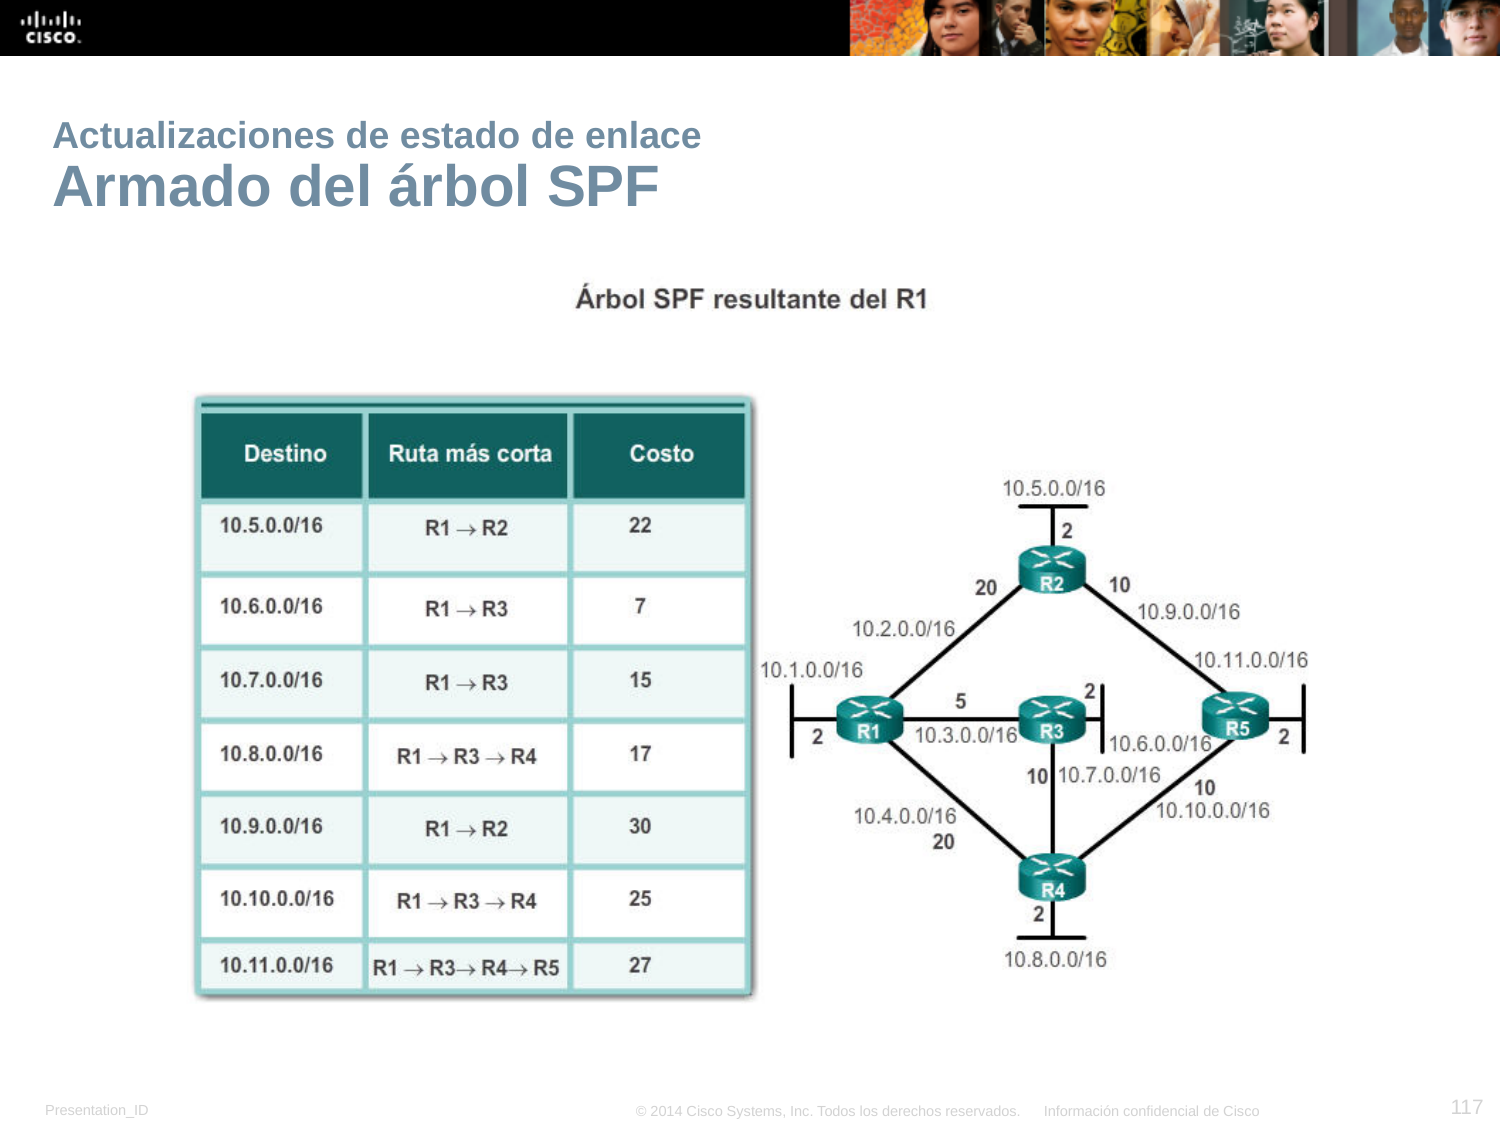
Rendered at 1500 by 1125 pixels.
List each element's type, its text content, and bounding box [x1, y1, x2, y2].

title Actualizaciones de estado de enlace Armado del árbol SPF [38, 80, 1427, 227]
picture [0, 0, 1500, 56]
picture [186, 266, 1317, 1023]
